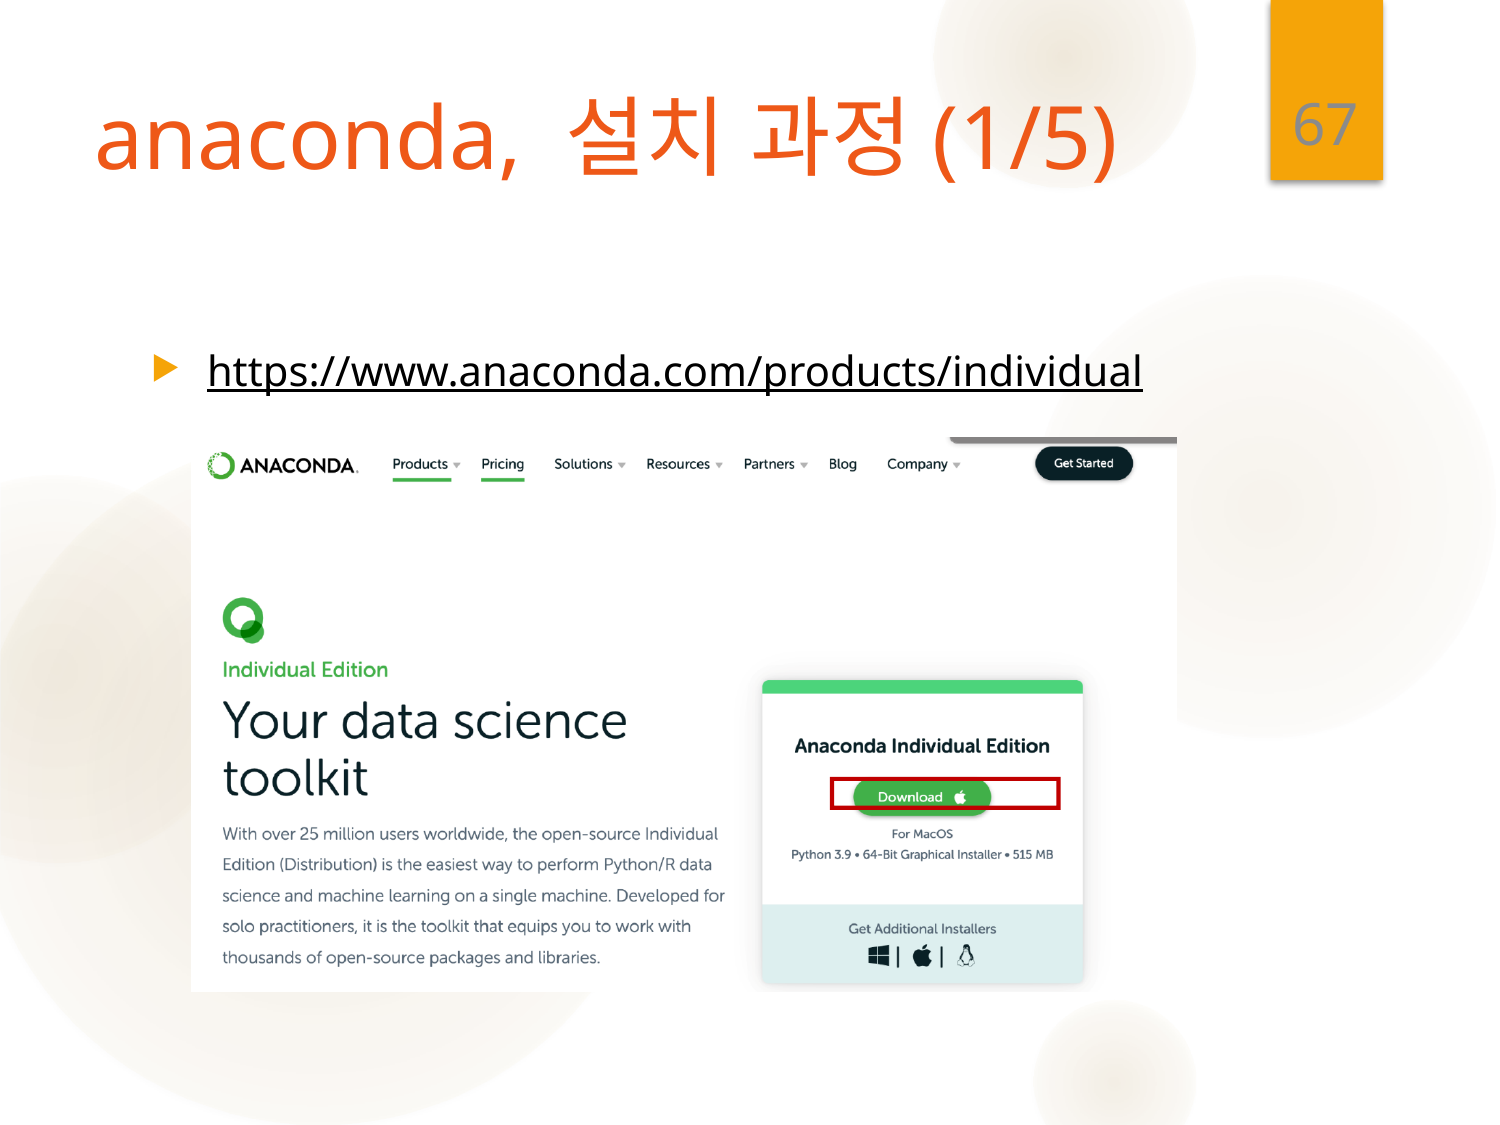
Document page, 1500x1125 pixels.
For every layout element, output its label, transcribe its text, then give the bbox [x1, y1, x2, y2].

slide_number 67 [1273, 48, 1378, 175]
picture [190, 436, 1177, 992]
title anaconda, 설치 과정(1/5) [79, 74, 1237, 304]
list https://www.anaconda.com/products/individual [135, 336, 1237, 1025]
